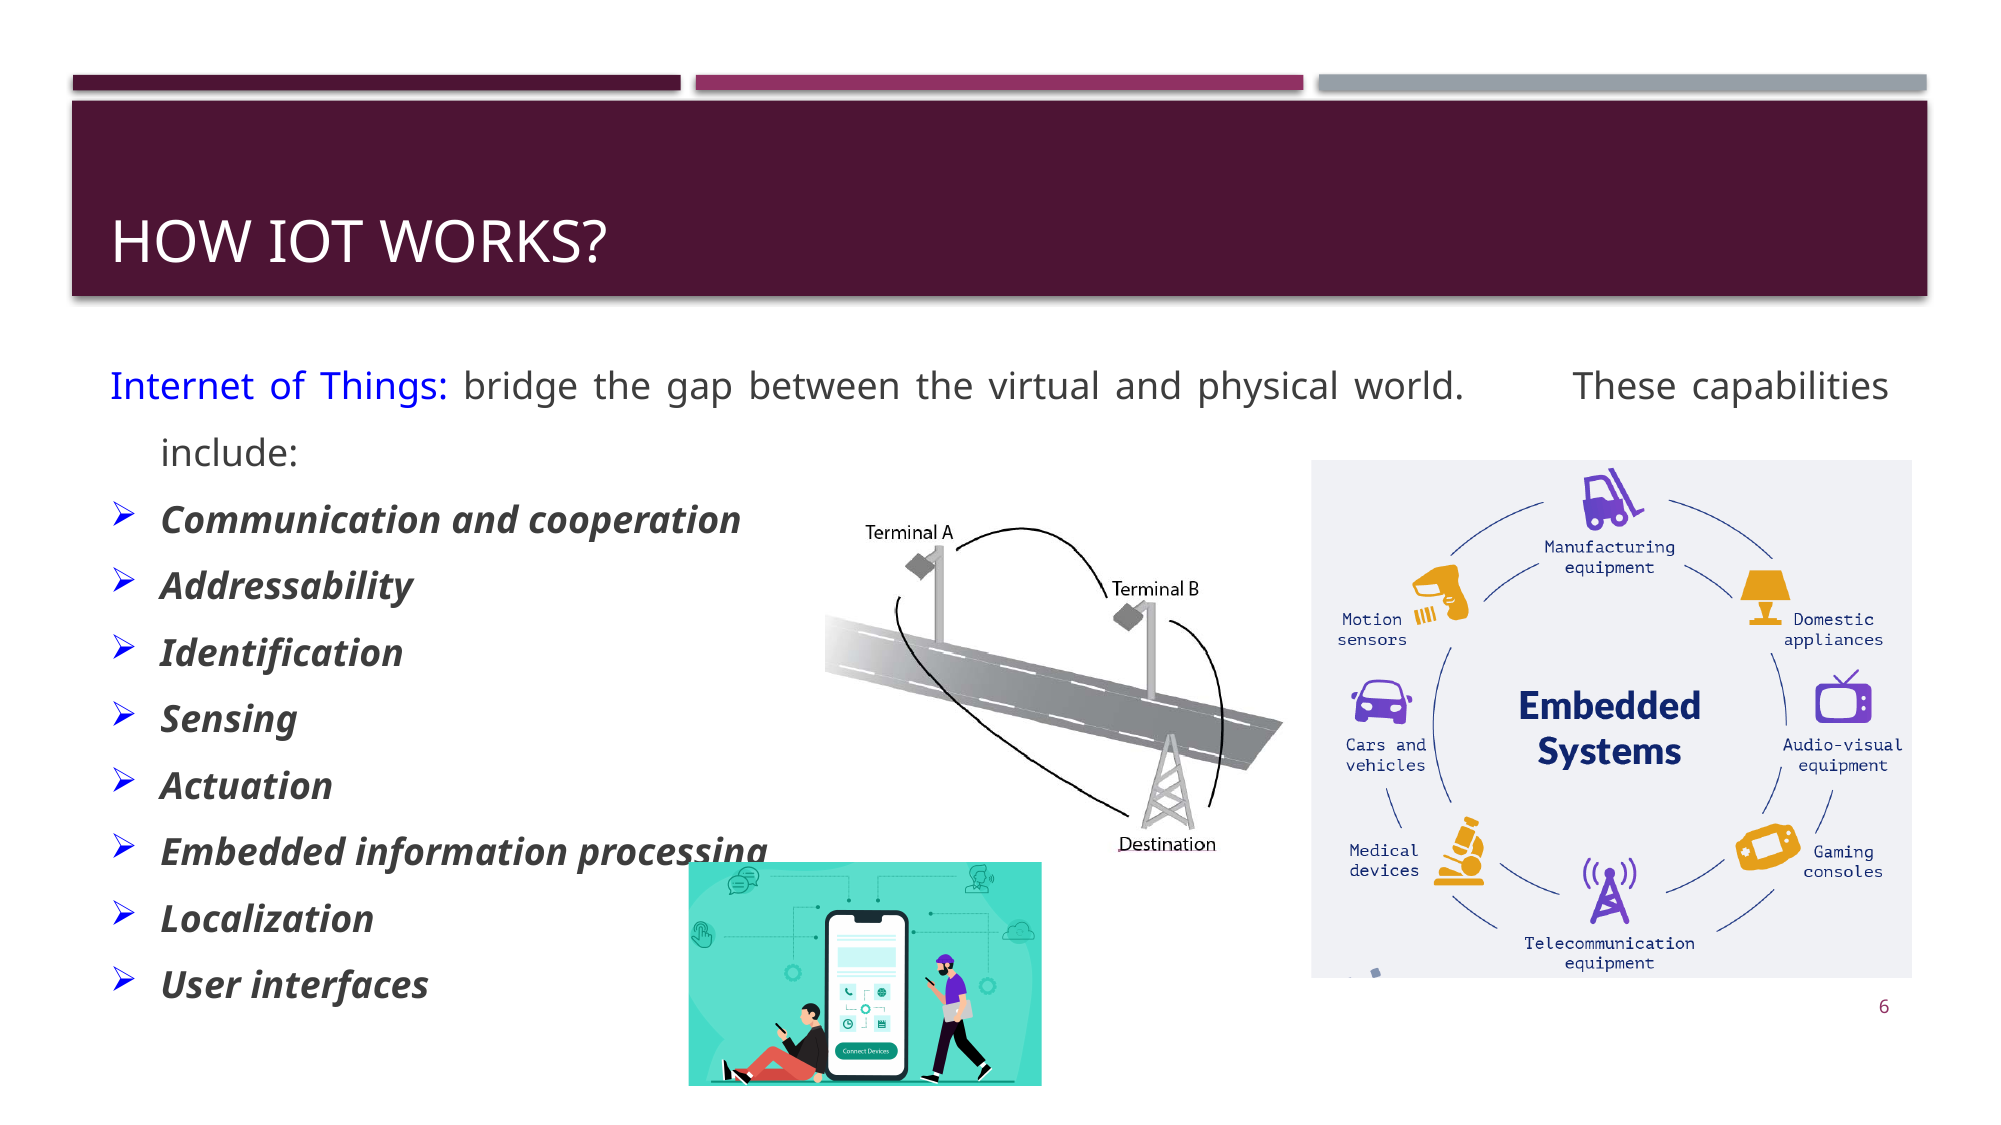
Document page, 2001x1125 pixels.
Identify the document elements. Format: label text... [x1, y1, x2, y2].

picture [687, 861, 1043, 1087]
slide_number 6 [1732, 986, 1905, 1037]
list Internet of Things: bridge the gap between the virtual and physical world. These capabilities include: Communication and cooperation Addressability Identification Sensing Actuation Embedded information processing Localization User interfaces [95, 308, 1905, 1037]
picture [1310, 459, 1913, 978]
picture [824, 519, 1288, 854]
title How IOT WORKS? [95, 115, 1905, 282]
